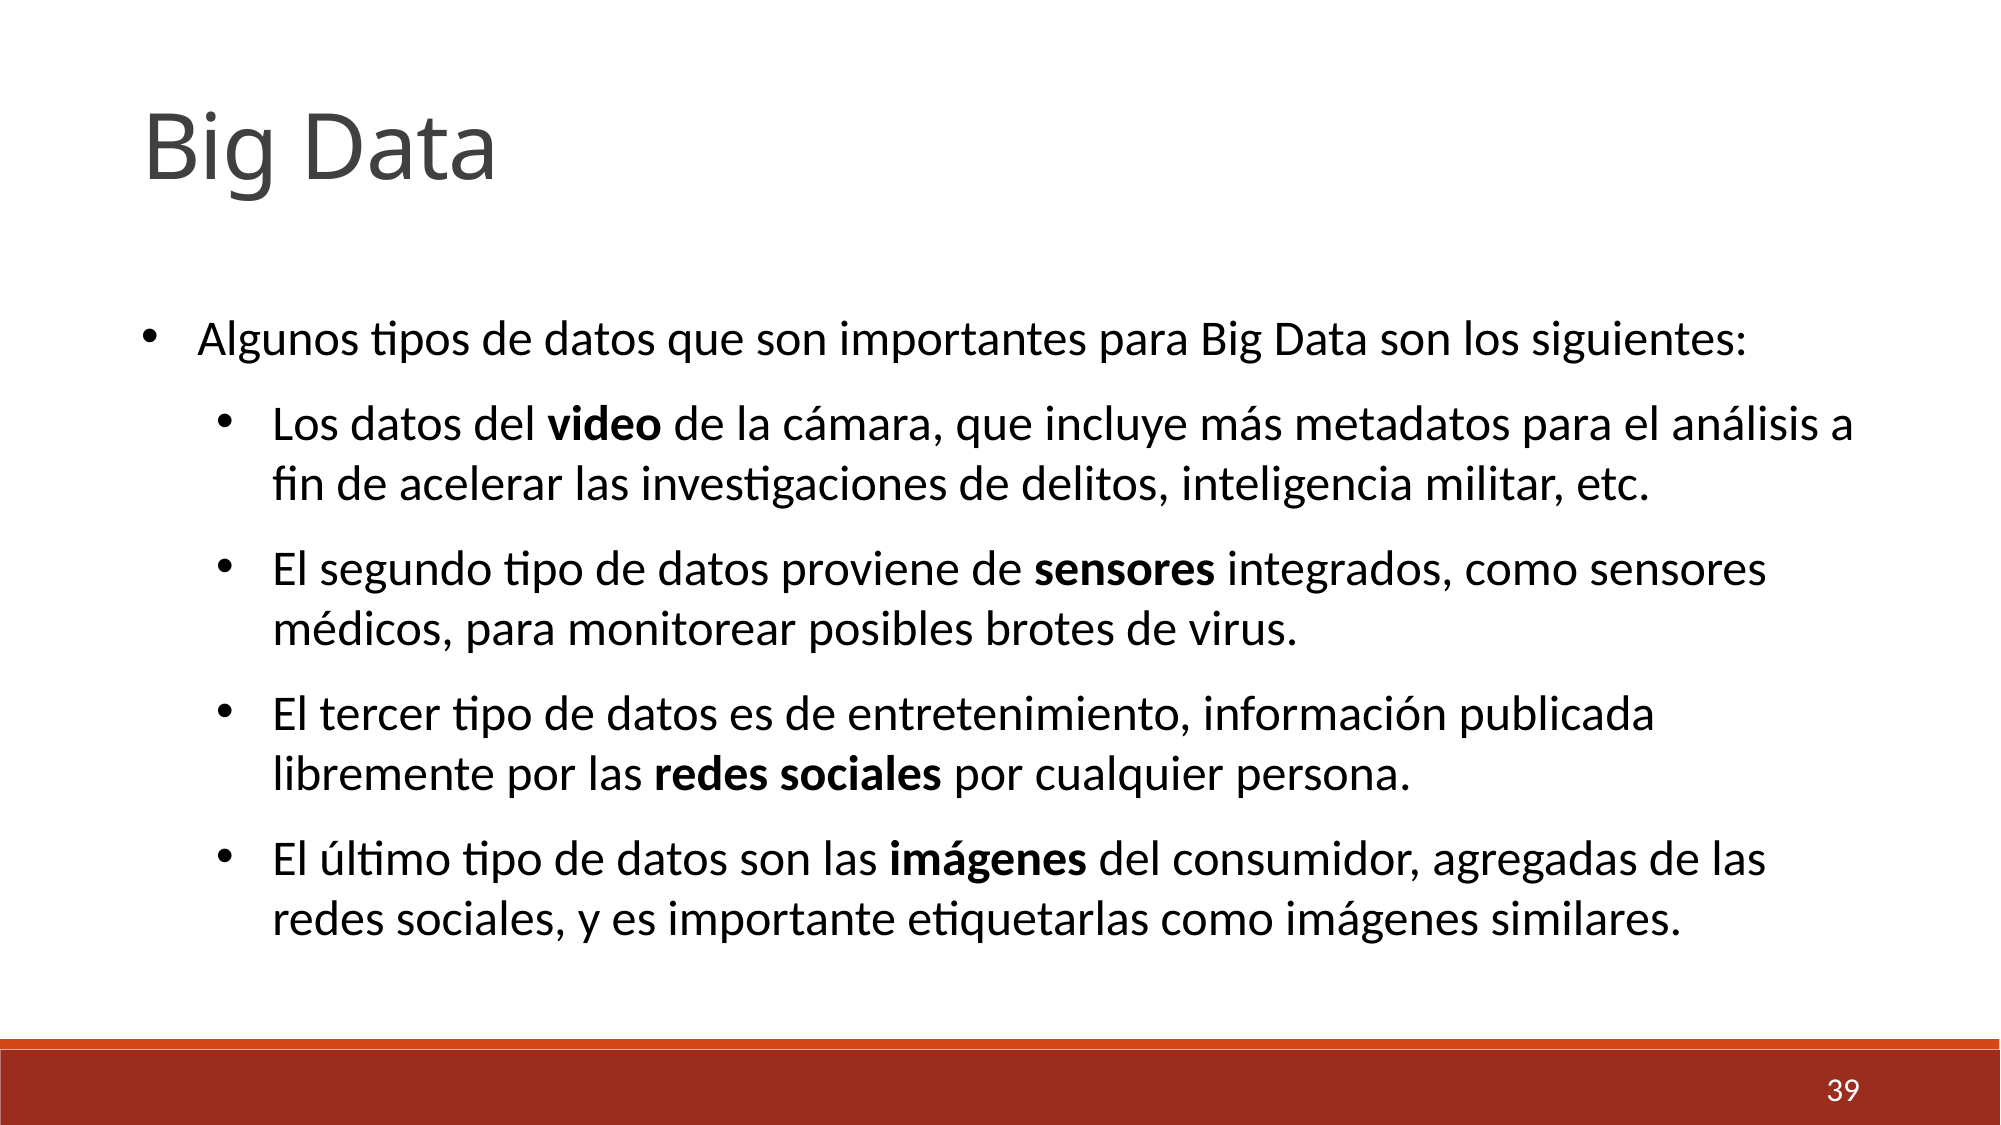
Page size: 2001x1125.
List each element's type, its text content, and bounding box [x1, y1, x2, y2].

text_box Algunos tipos de datos que son importantes para Big Data son los siguientes: Los datos del video de la cámara, que incluye más metadatos para el análisis a fin de acelerar las investigaciones de delitos, inteligencia militar, etc. El segundo tipo de datos proviene de sensores integrados, como sensores médicos, para monitorear posibles brotes de virus. El tercer tipo de datos es de entretenimiento, información publicada libremente por las redes sociales por cualquier persona. El último tipo de datos son las imágenes del consumidor, agregadas de las redes sociales, y es importante etiquetarlas como imágenes similares. [126, 298, 1875, 953]
slide_number 39 [126, 1061, 1875, 1115]
text_box Big Data [126, 97, 1821, 237]
